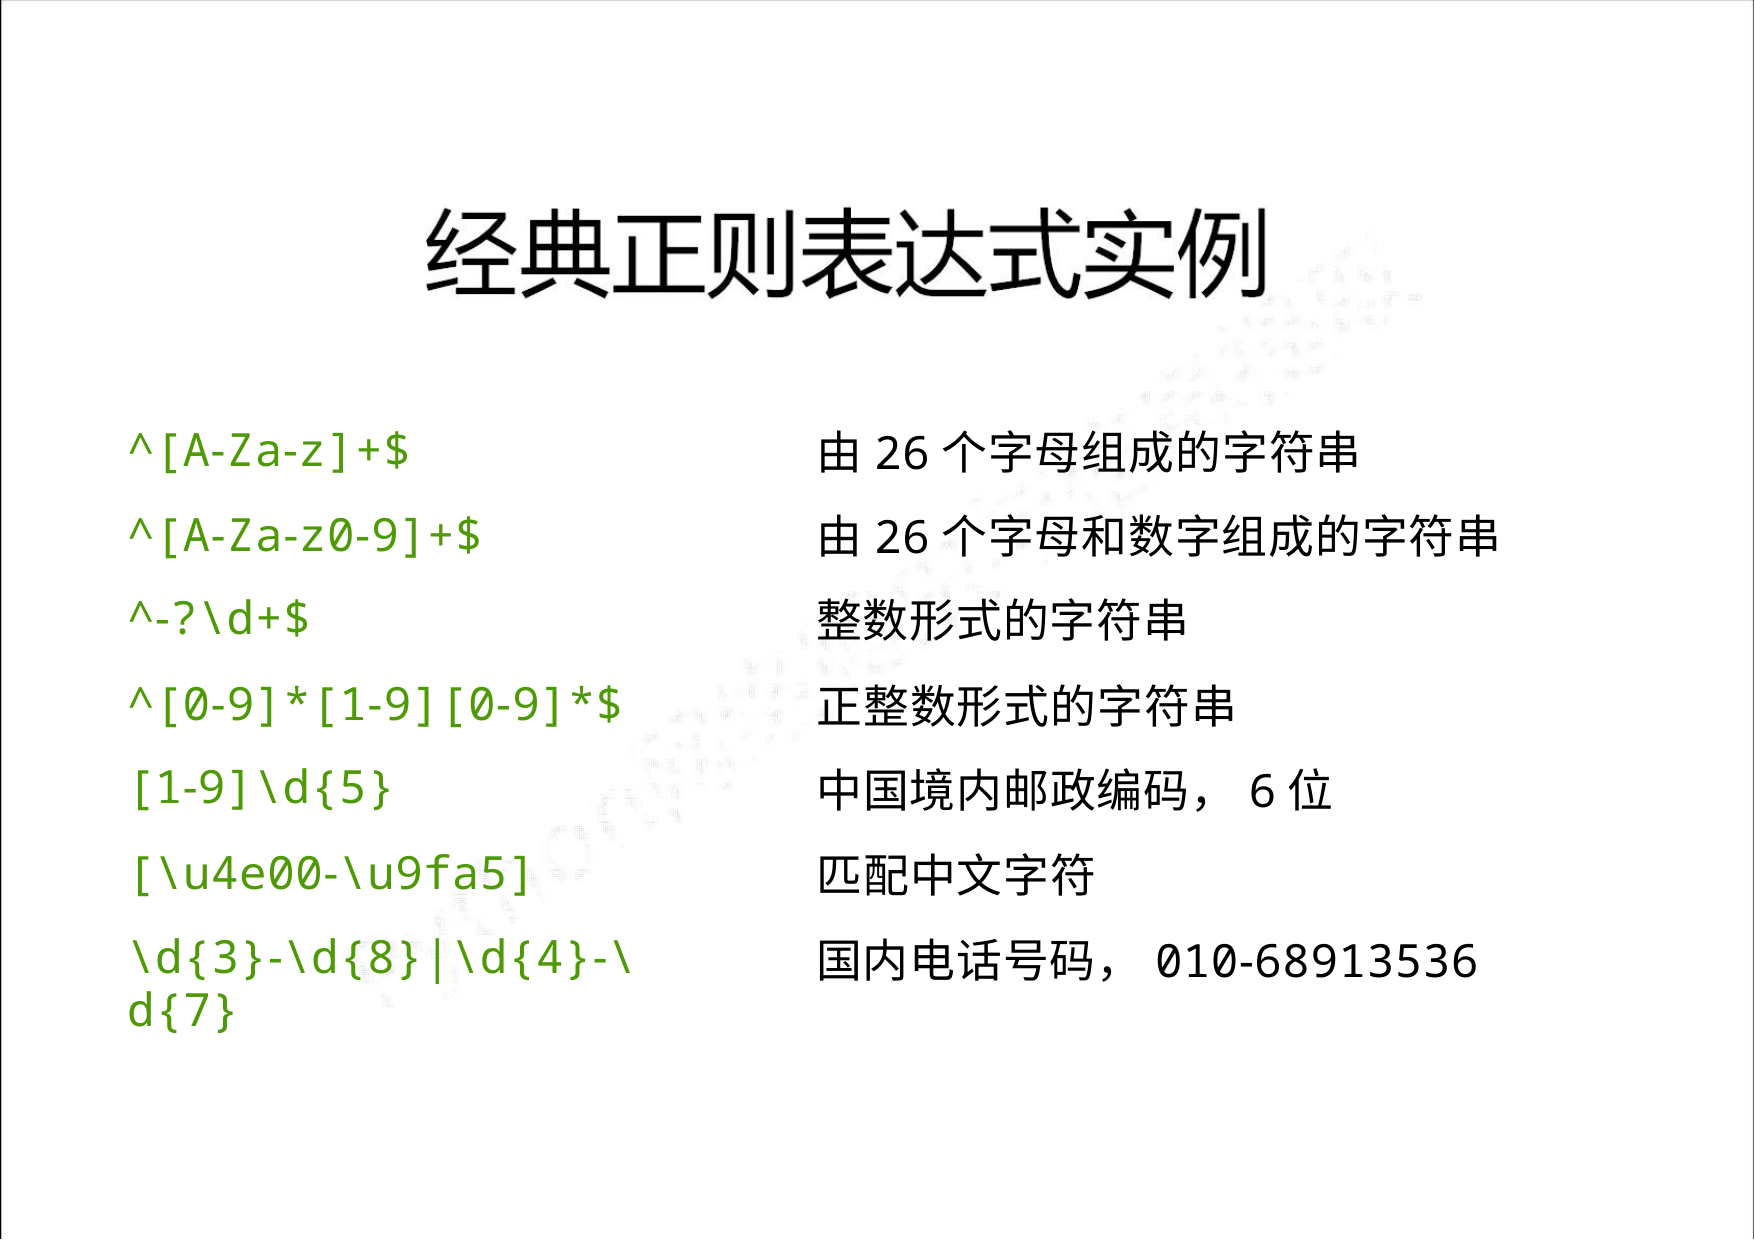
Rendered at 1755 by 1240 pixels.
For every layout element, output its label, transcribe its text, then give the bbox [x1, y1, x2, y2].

text_box 正整数形式的字符串 [816, 672, 1263, 733]
text_box 由26个字母组成的字符串 由26个字母和数字组成的字符串 整数形式的字符串 [816, 418, 1502, 708]
text_box ^[0‐9]*[1‐9][0‐9]*$ [1‐9]\d{5} [127, 676, 643, 814]
text_box ^[A‐Za‐z0‐9]+$ ^‐?\d+$ [127, 506, 514, 644]
text_box 国内电话号码，010‐68913536 [816, 925, 1480, 987]
text_box [0, 0, 1754, 1239]
text_box [\u4e00‐\u9fa5] \d{3}‐\d{8}|\d{4}‐\d{7} [127, 845, 747, 1036]
text_box 中国境内邮政编码，6位 匹配中文字符 [816, 756, 1336, 902]
text_box ^[A‐Za‐z]+$ [127, 422, 437, 476]
